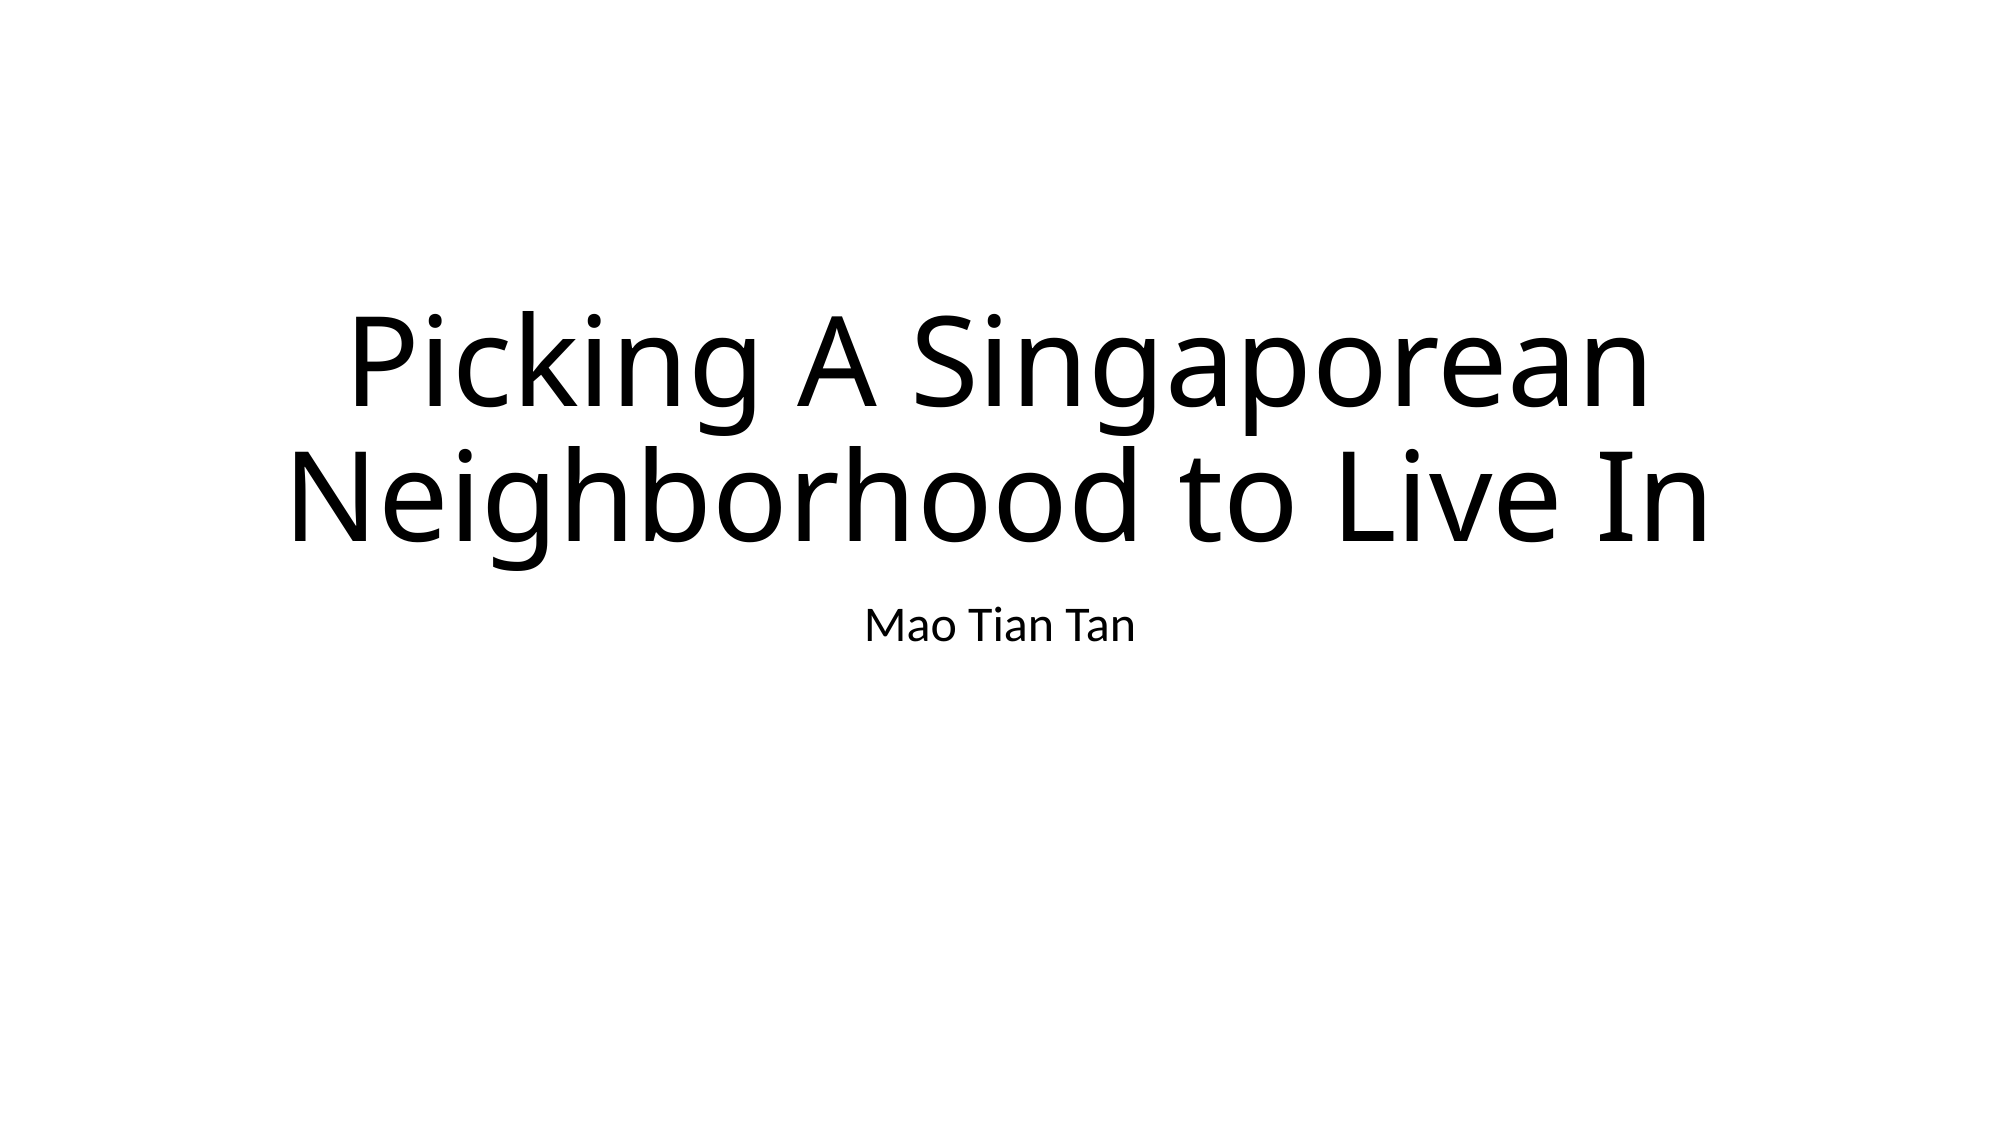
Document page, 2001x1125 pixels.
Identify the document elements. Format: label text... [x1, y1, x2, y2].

subtitle Mao Tian Tan [249, 590, 1750, 863]
title Picking A Singaporean Neighborhood to Live In [249, 184, 1750, 576]
